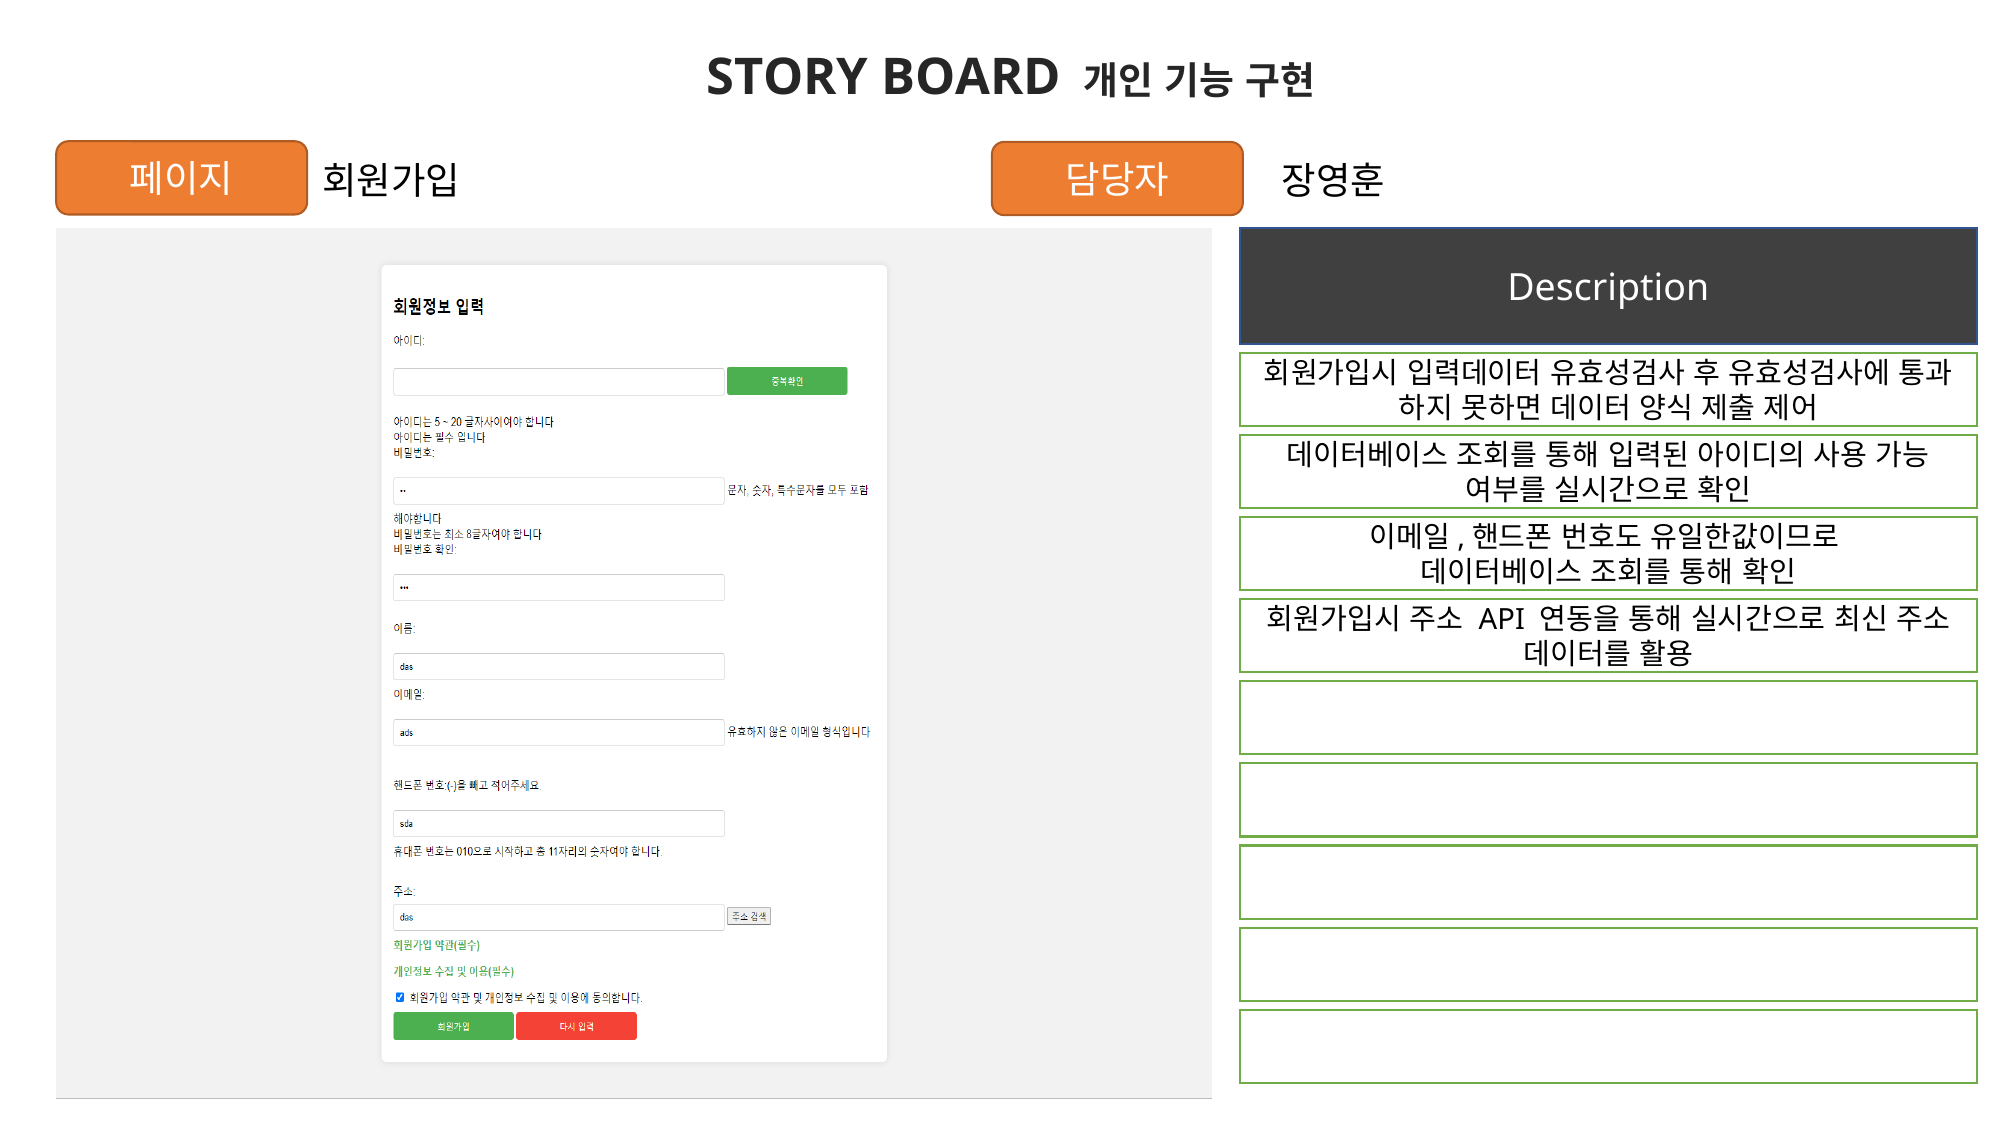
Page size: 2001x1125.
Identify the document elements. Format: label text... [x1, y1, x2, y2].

text_box [1239, 927, 1978, 1002]
text_box 회원가입시 주소 API 연동을 통해 실시간으로 최신 주소 데이터를 활용 [1239, 598, 1978, 673]
text_box 회원가입시 입력데이터 유효성검사 후 유효성검사에 통과 하지 못하면 데이터 양식 제출 제어 [1239, 352, 1978, 427]
text_box 데이터베이스 조회를 통해 입력된 아이디의 사용 가능 여부를 실시간으로 확인 [1239, 434, 1978, 509]
text_box 회원가입 [307, 149, 897, 210]
text_box Description [1239, 227, 1978, 345]
text_box [1239, 844, 1978, 920]
text_box STORY BOARD 개인 기능 구현 [56, 36, 1966, 112]
text_box 페이지 [55, 140, 308, 216]
text_box [1239, 1009, 1978, 1084]
text_box 담당자 [990, 140, 1244, 217]
picture [56, 228, 1212, 1099]
text_box [1239, 680, 1978, 755]
text_box 장영훈 [1266, 149, 1857, 209]
text_box 이메일,핸드폰 번호도 유일한값이므로 데이터베이스 조회를 통해 확인 [1239, 516, 1978, 591]
text_box [1239, 762, 1978, 838]
